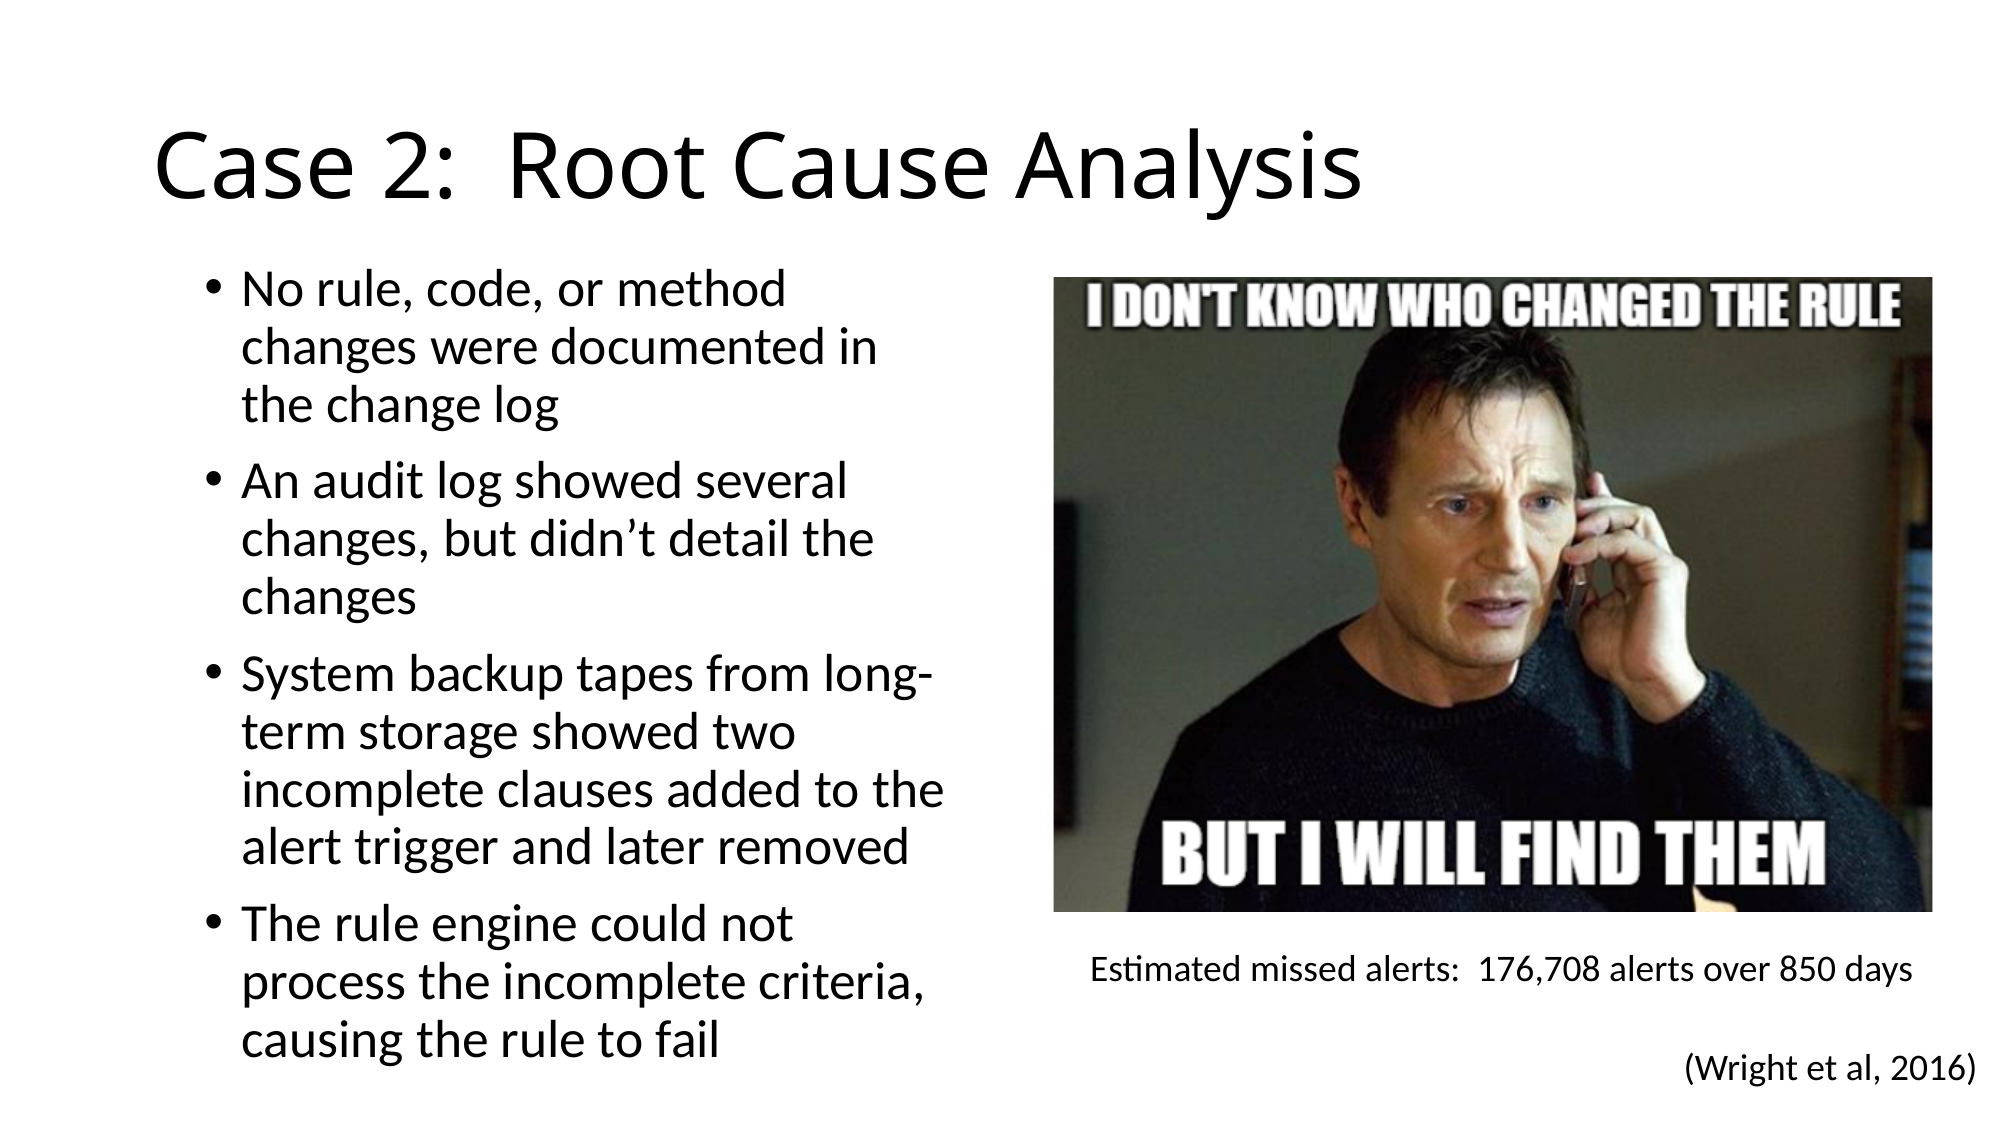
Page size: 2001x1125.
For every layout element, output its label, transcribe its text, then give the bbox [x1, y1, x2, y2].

title Case 2: Root Cause Analysis [137, 59, 1863, 278]
list No rule, code, or method changes were documented in the change log An audit log showed several changes, but didn’t detail the changes System backup tapes from long-term storage showed two incomplete clauses added to the alert trigger and later removed The rule engine could not process the incomplete criteria, causing the rule to fail [189, 252, 973, 1087]
text_box Estimated missed alerts: 176,708 alerts over 850 days [1075, 936, 1929, 997]
picture [1051, 277, 1934, 912]
text_box (Wright et al, 2016) [1668, 1035, 1993, 1096]
